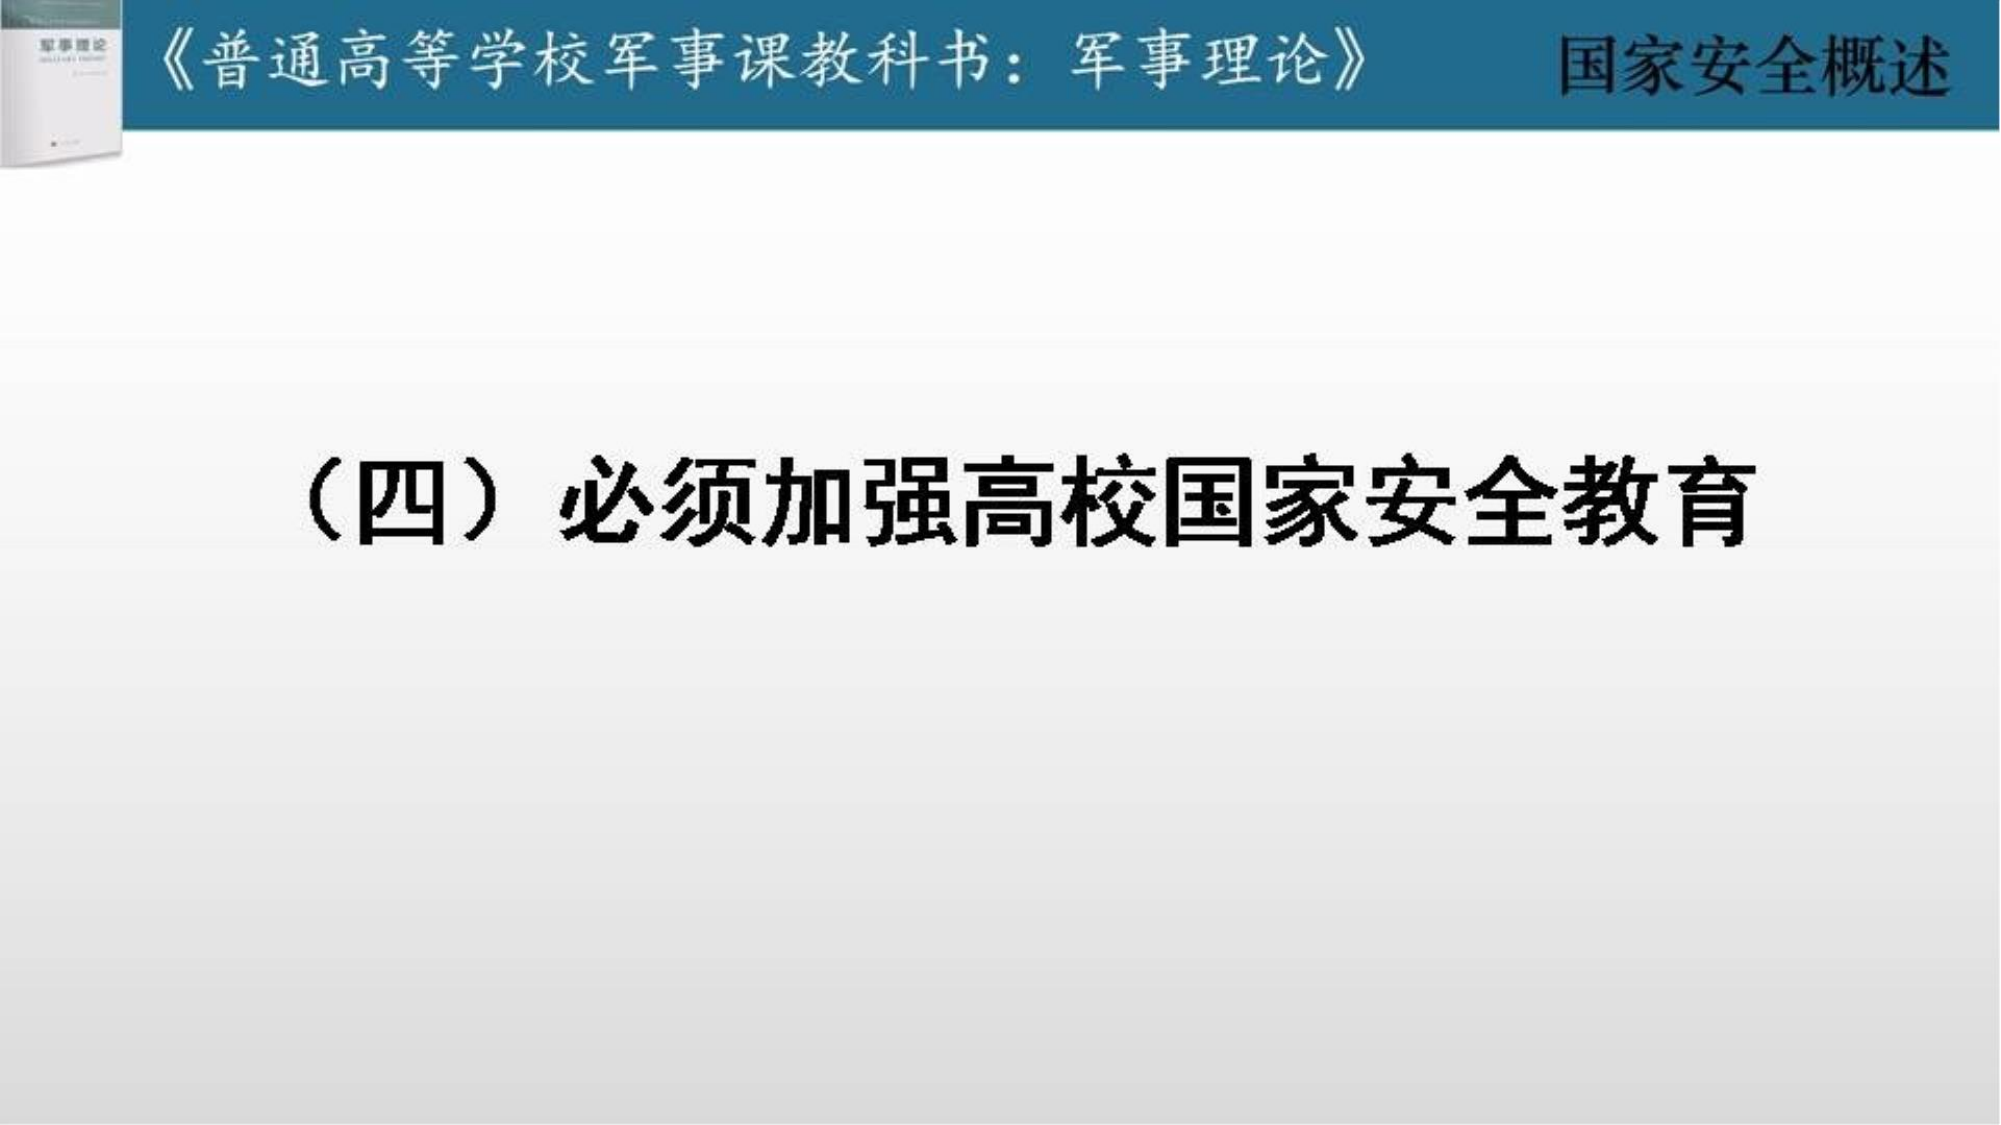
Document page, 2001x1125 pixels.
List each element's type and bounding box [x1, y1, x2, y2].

text_box [0, 0, 2000, 1125]
